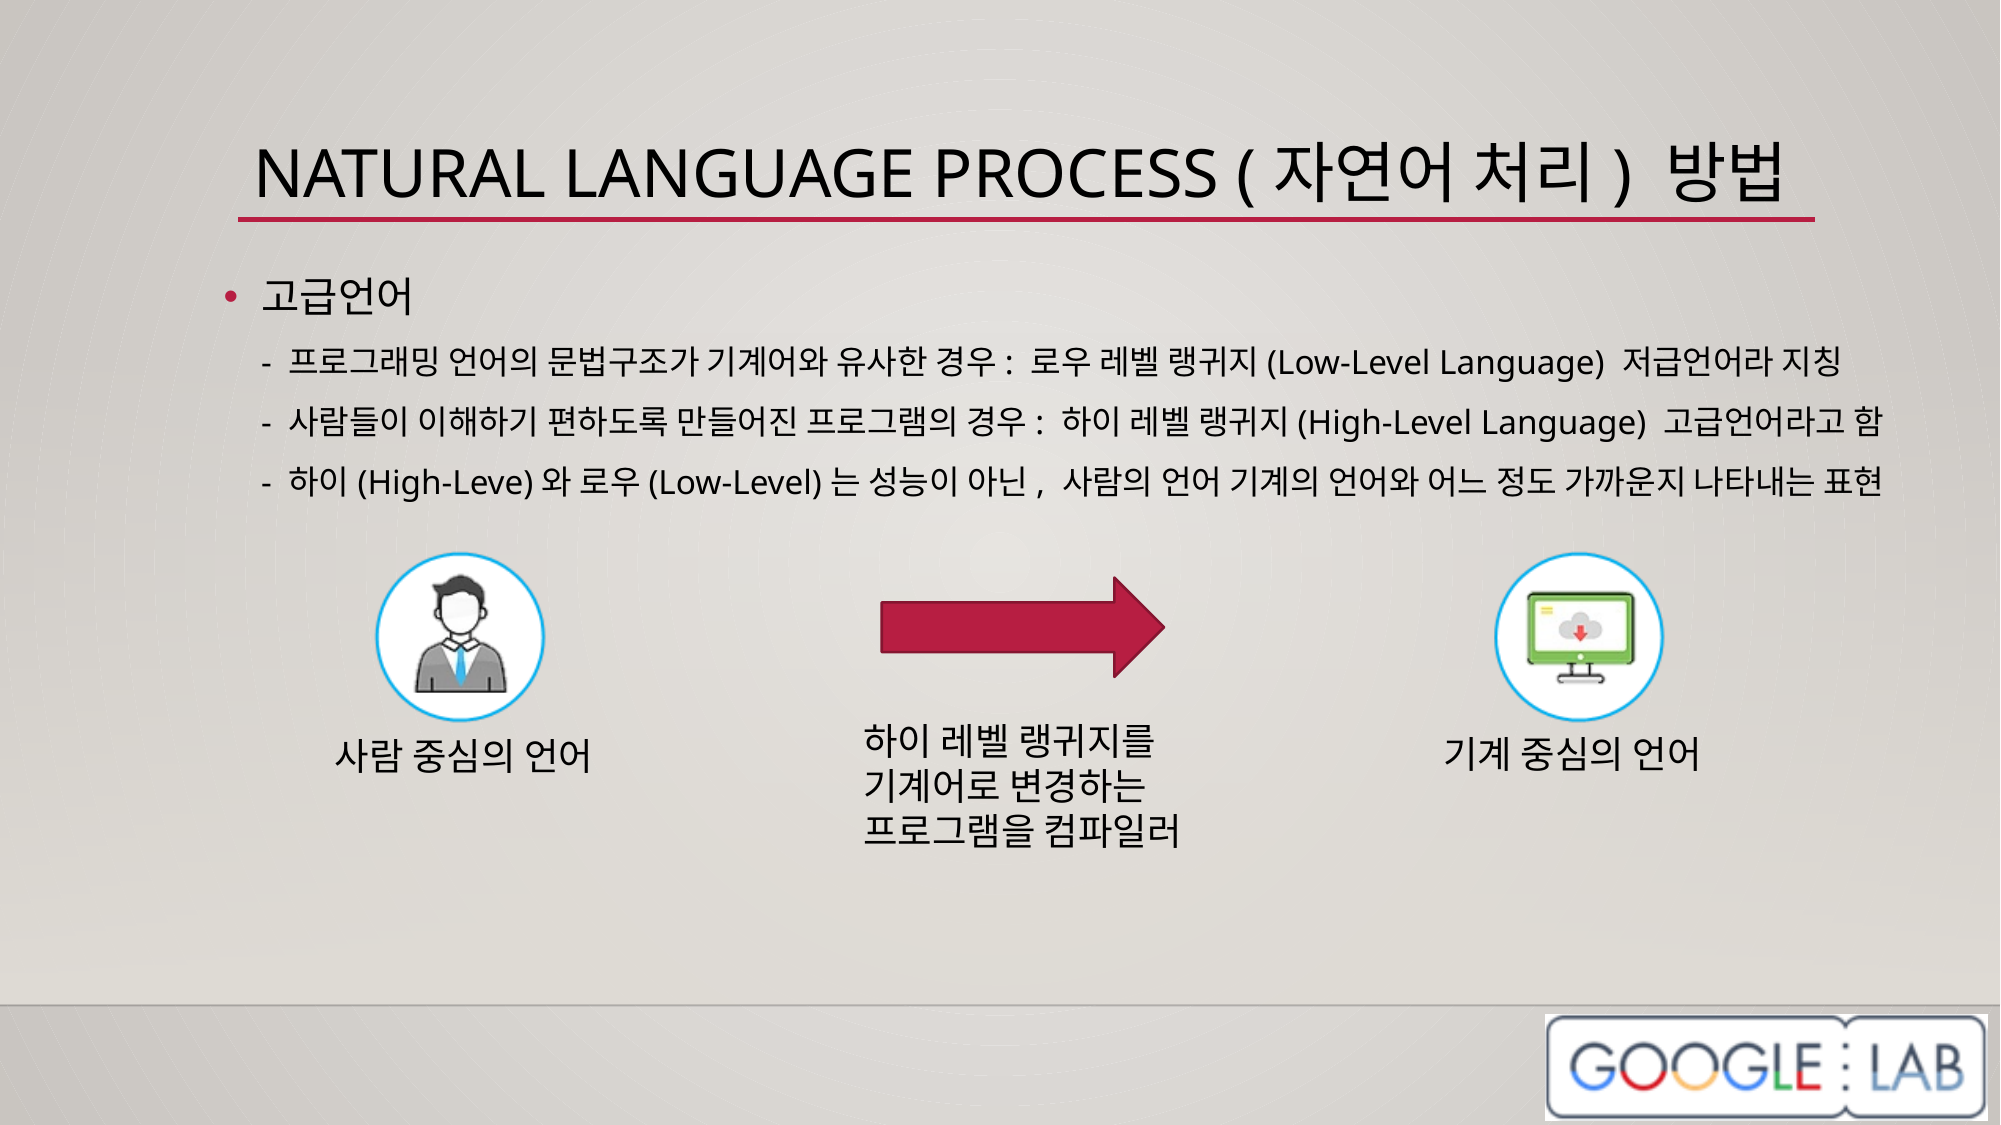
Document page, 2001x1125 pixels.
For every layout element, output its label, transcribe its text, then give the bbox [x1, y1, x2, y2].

picture [1545, 1014, 1988, 1121]
picture [372, 550, 549, 726]
text_box 기계 중심의 언어 [1428, 723, 1754, 784]
text_box [881, 577, 1165, 677]
text_box 사람 중심의 언어 [319, 725, 646, 786]
title NATURAL LANGUAGE PROCESS (자연어 처리) 방법 [238, 131, 1820, 238]
picture [1493, 550, 1668, 727]
text_box 하이 레벨 랭귀지를 기계어로 변경하는 프로그램을 컴파일러 [848, 710, 1315, 861]
text_box 고급언어 - 프로그래밍 언어의 문법구조가 기계어와 유사한 경우: 로우 레벨 랭귀지(Low-Level Language) 저급언어라 지칭 - 사람들이 이해하기 편하도록 만들어진 프로그램의 경우: 하이 레벨 랭귀지(High-Level Language) 고급언어라고 함 - 하이(High-Leve)와 로우(Low-Level)는 성능이 아닌, 사람의 언어 기계의 언어와 어느 정도 가까운지 나타내는 표현 [208, 238, 1955, 975]
